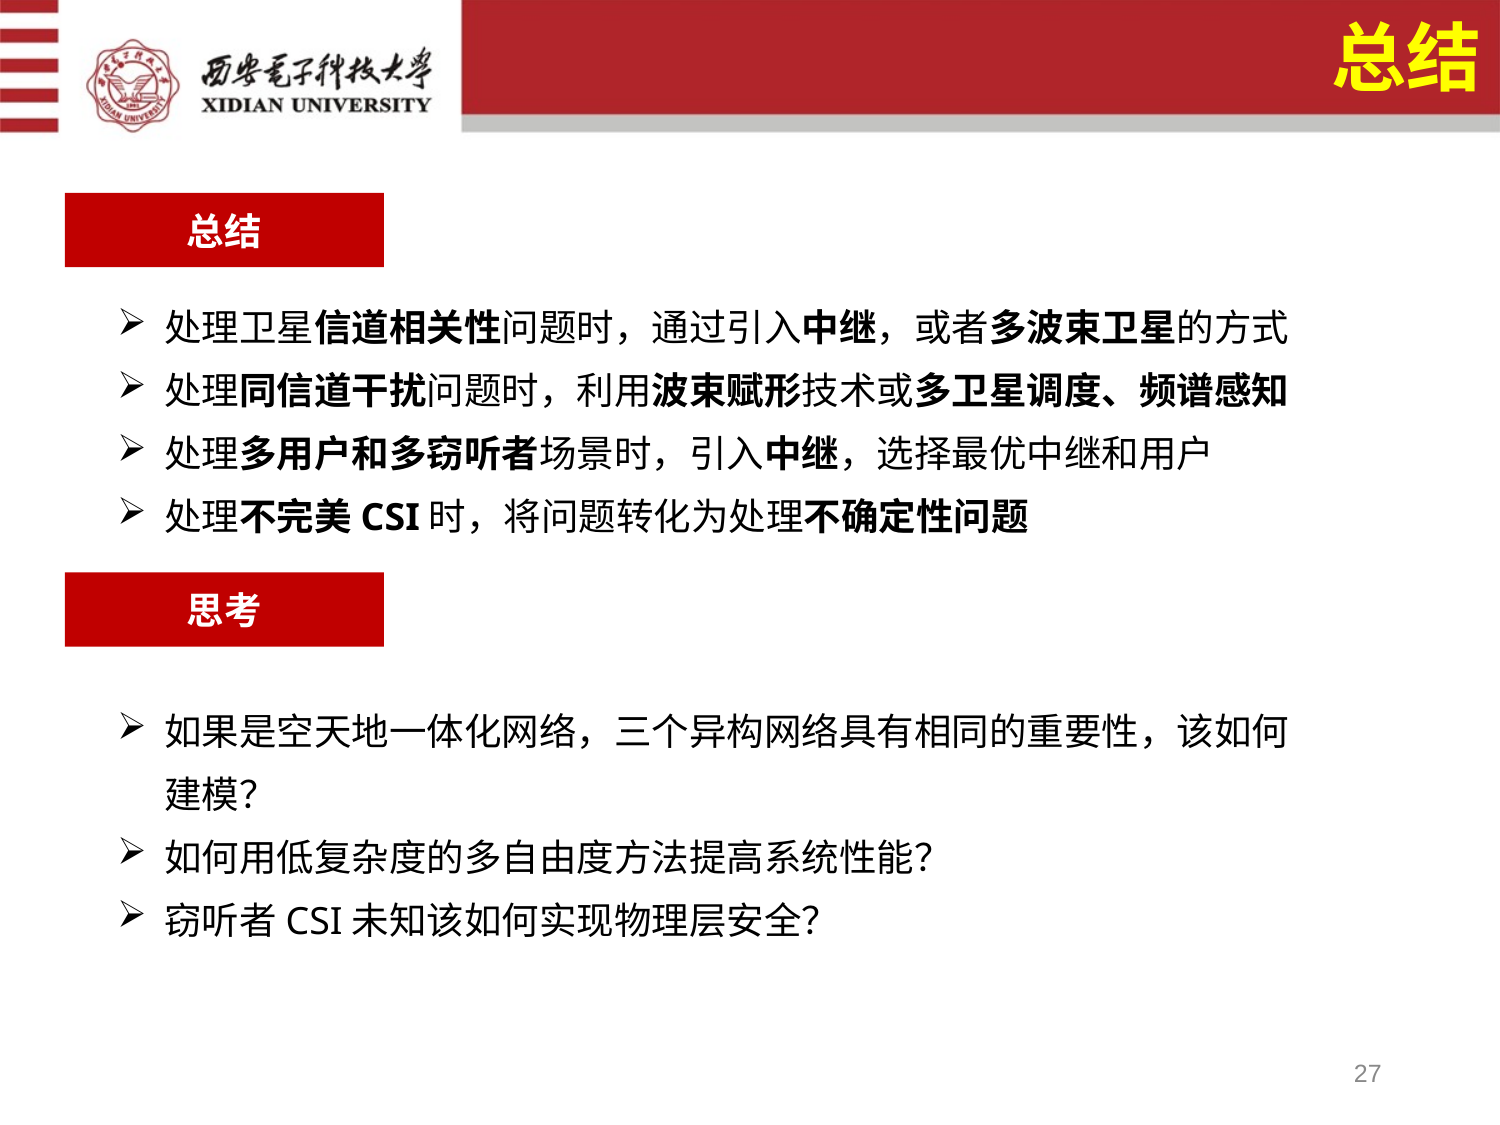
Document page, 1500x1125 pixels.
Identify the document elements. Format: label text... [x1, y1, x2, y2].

text_box 总结 [64, 192, 385, 268]
slide_number 27 [1059, 1042, 1397, 1103]
text_box 处理卫星信道相关性问题时，通过引入中继，或者多波束卫星的方式 处理同信道干扰问题时，利用波束赋形技术或多卫星调度、频谱感知 处理多用户和多窃听者场景时，引入中继，选择最优中继和用户 处理不完美CSI时，将问题转化为处理不确定性问题 [102, 278, 1400, 546]
text_box 总结 [856, 19, 1496, 92]
text_box 思考 [64, 571, 385, 648]
picture [0, 0, 1500, 1125]
text_box 如果是空天地一体化网络，三个异构网络具有相同的重要性，该如何建模？ 如何用低复杂度的多自由度方法提高系统性能？ 窃听者CSI未知该如何实现物理层安全？ [102, 682, 1341, 1012]
